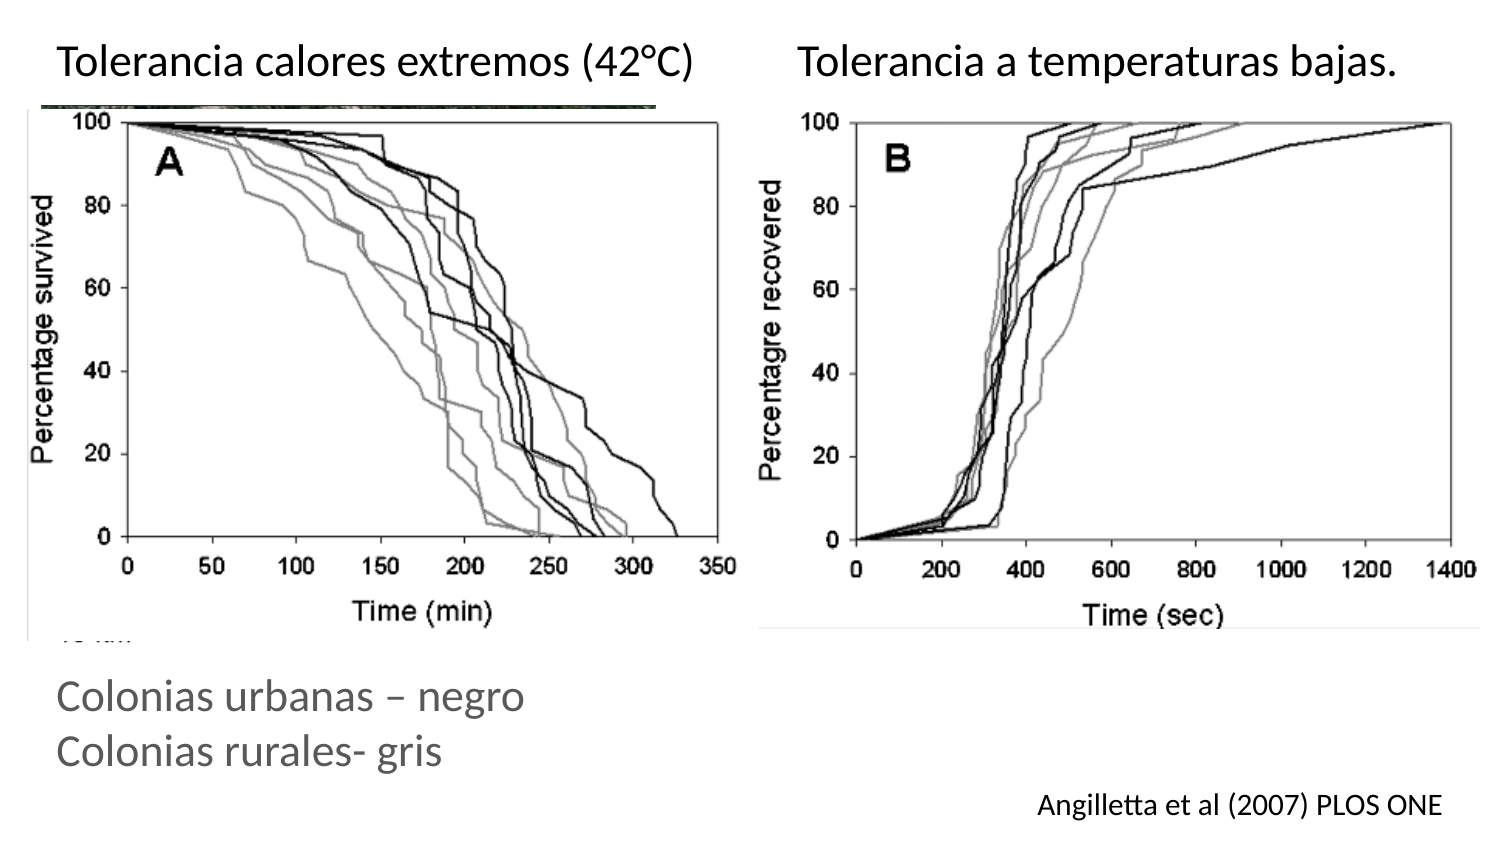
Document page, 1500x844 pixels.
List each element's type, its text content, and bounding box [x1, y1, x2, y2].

text_box Colonias urbanas – negro Colonias rurales- gris [41, 658, 691, 785]
text_box Angilletta et al (2007) PLOS ONE [631, 776, 1459, 830]
list Tolerancia calores extremos (42°C) Tolerancia a temperaturas bajas. [41, 22, 1459, 109]
picture [27, 104, 749, 647]
picture [758, 96, 1481, 629]
